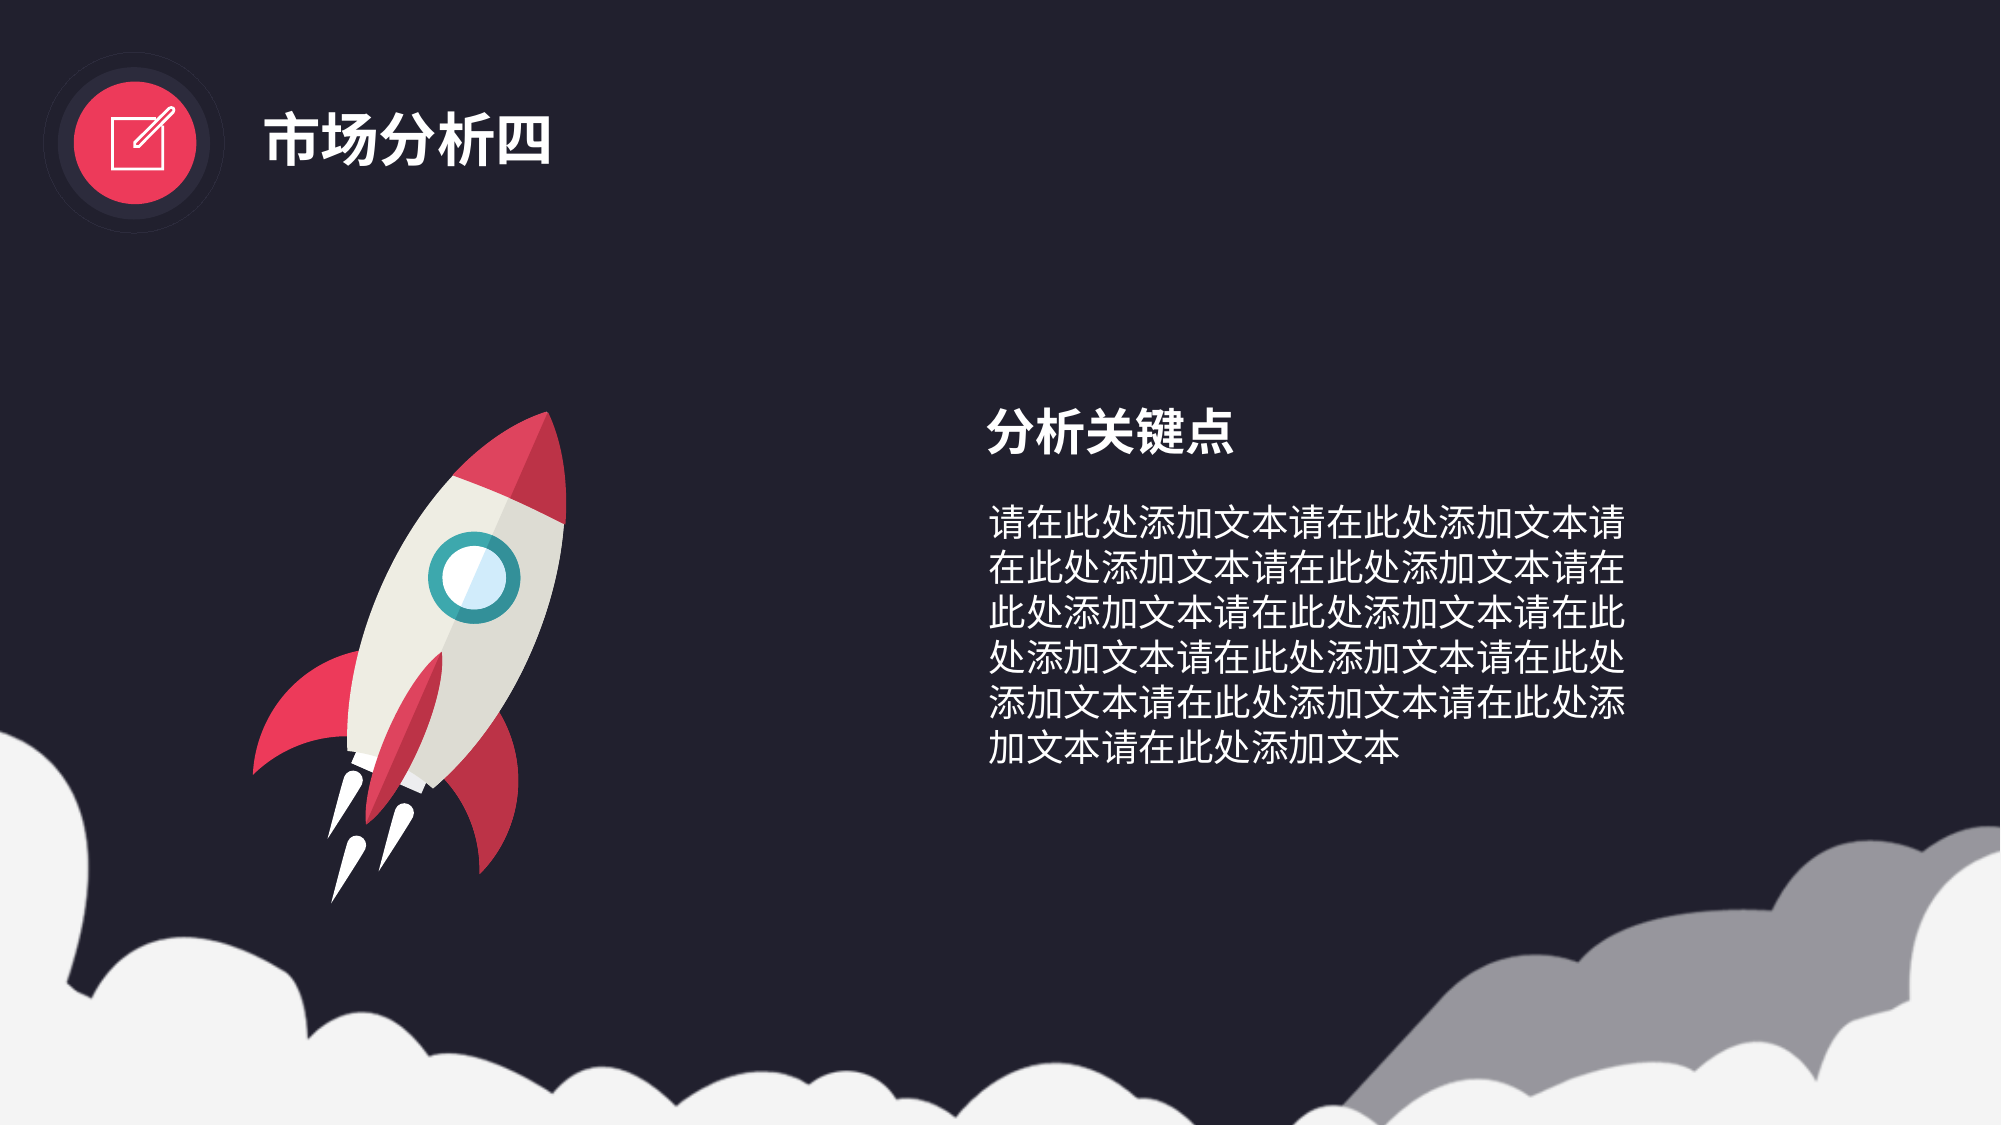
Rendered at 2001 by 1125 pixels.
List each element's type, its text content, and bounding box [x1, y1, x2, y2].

picture [0, 661, 2001, 1125]
text_box [111, 106, 176, 171]
text_box [43, 52, 225, 234]
text_box [57, 67, 211, 220]
text_box 分析关键点 [921, 392, 1250, 468]
text_box 请在此处添加文本请在此处添加文本请在此处添加文本请在此处添加文本请在此处添加文本请在此处添加文本请在此处添加文本请在此处添加文本请在此处添加文本请在此处添加文本请在此处添加文本请在此处添加文本 [974, 491, 1674, 661]
text_box [73, 81, 197, 205]
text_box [306, 389, 572, 661]
text_box 市场分析四 [247, 95, 593, 181]
